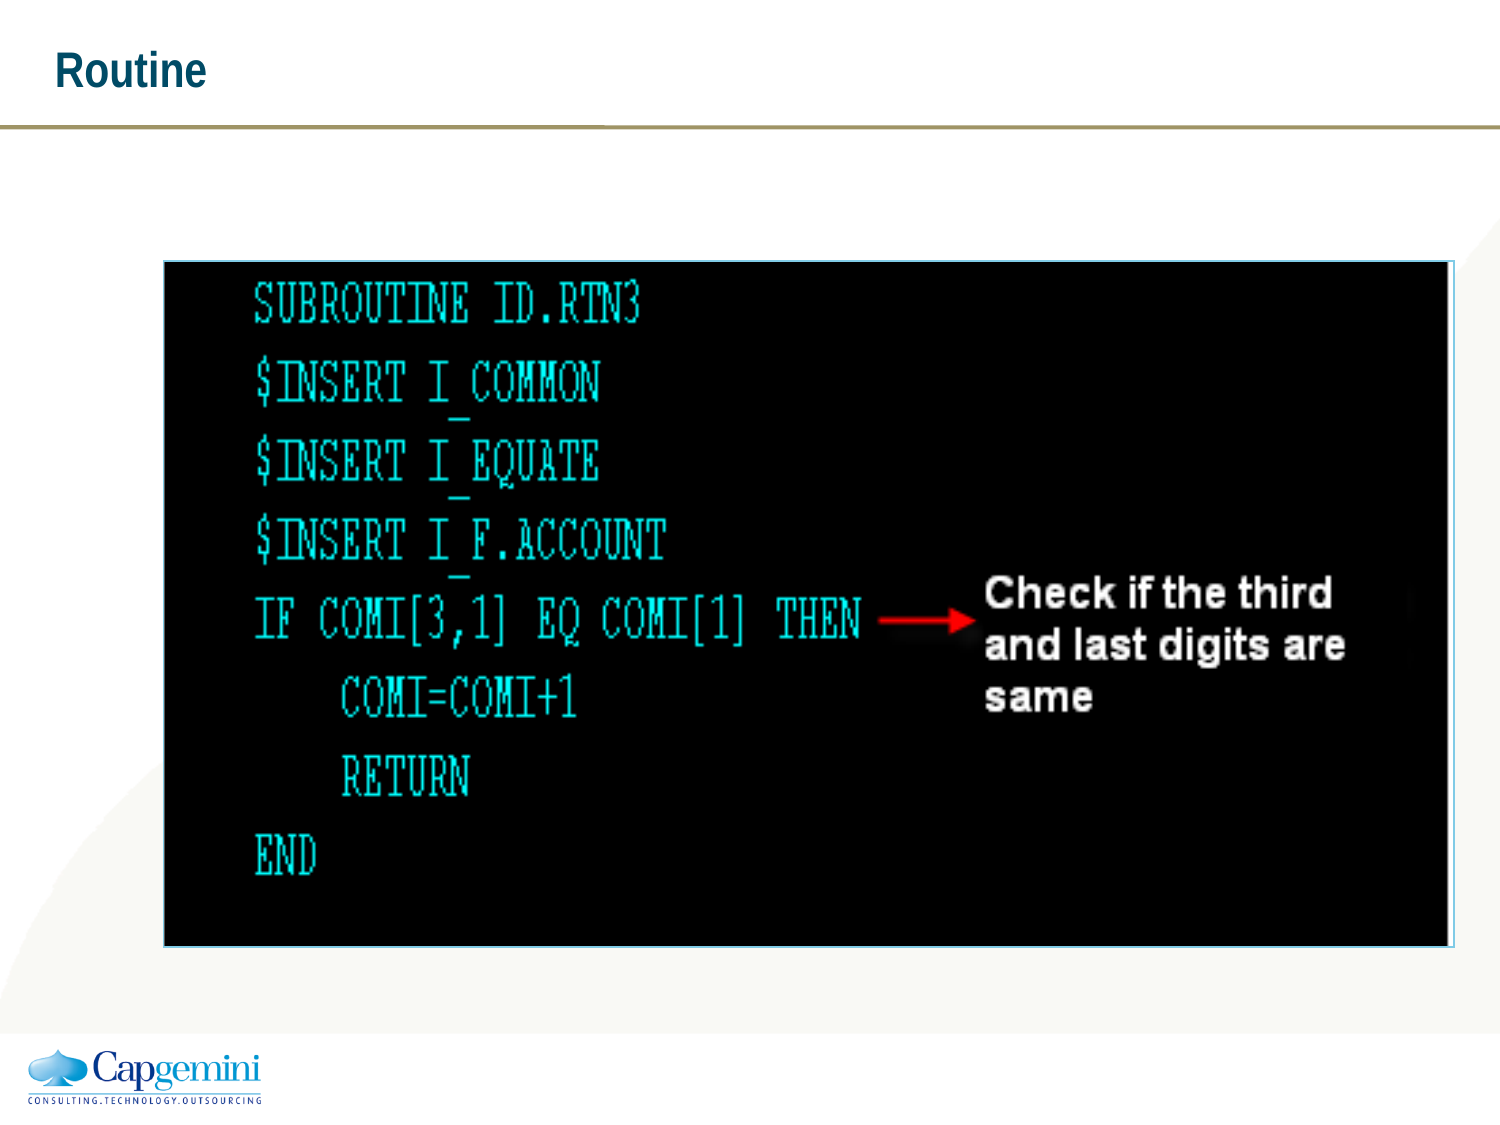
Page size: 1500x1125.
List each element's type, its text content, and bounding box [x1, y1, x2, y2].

picture [0, 130, 1500, 1125]
picture [0, 0, 1500, 125]
title Routine [39, 22, 1470, 113]
